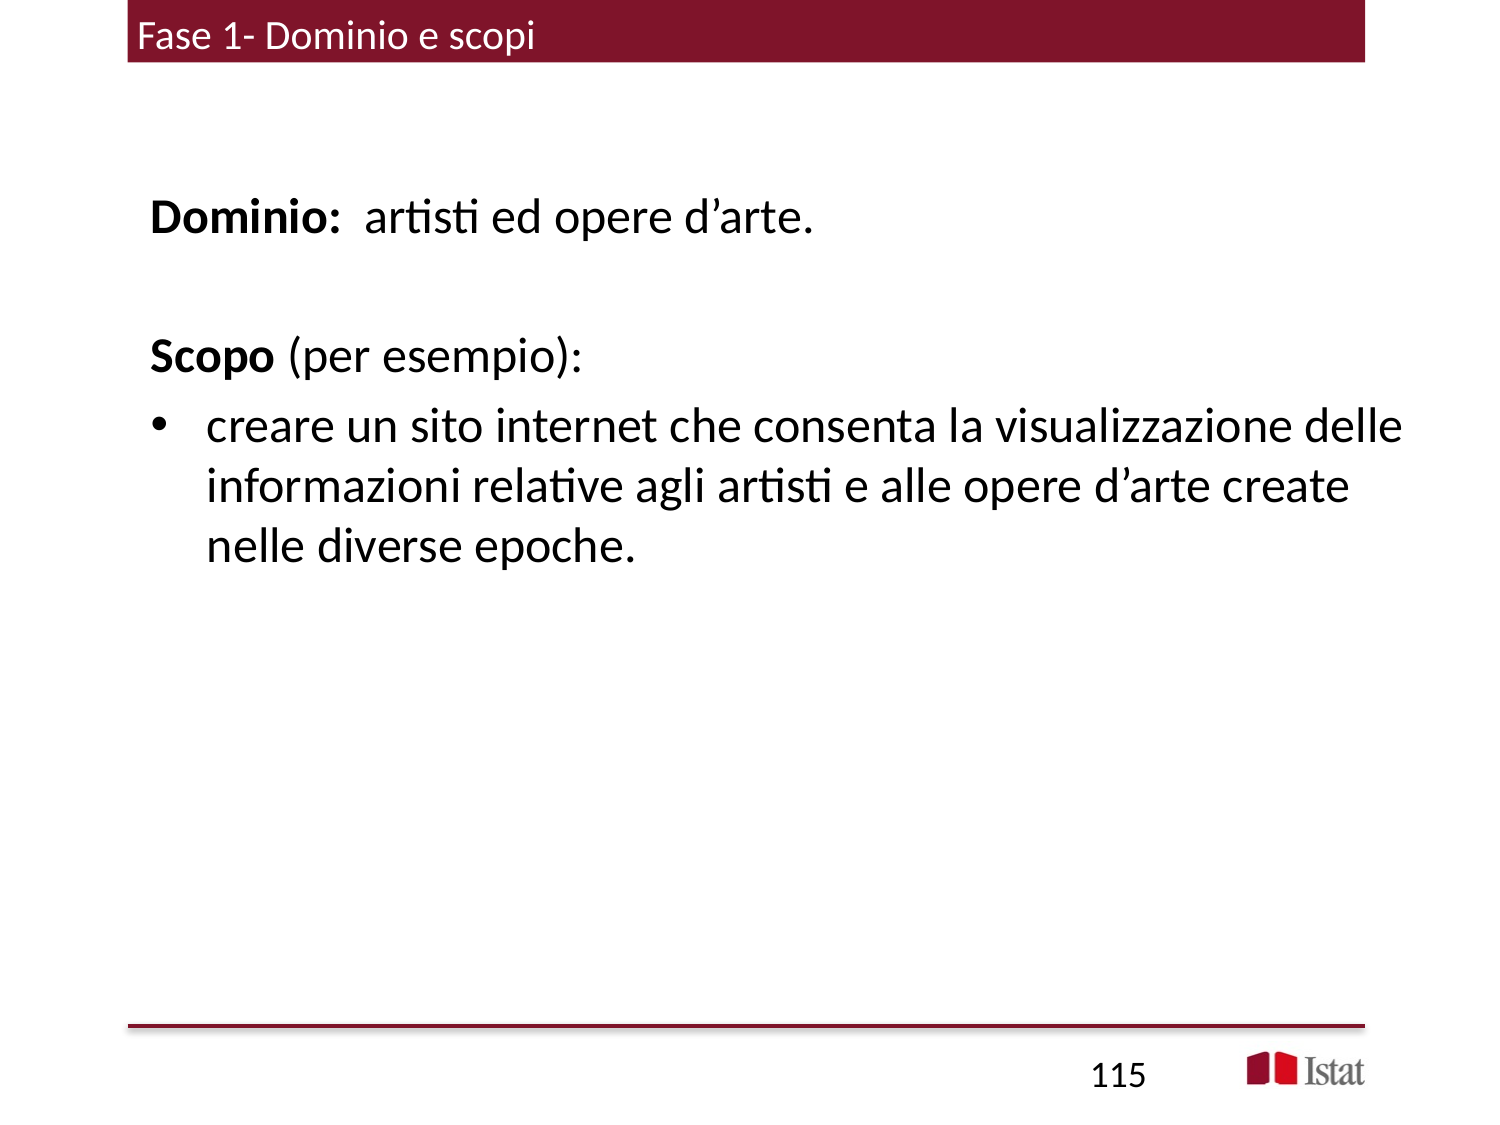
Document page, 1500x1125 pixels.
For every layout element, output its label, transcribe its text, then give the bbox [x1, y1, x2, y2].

slide_number 115 [1074, 1042, 1425, 1103]
title Fase 1- Dominio e scopi [122, 0, 922, 61]
list Dominio: artisti ed opere d’arte. Scopo (per esempio): creare un sito internet che consenta la visualizzazione delle informazioni relative agli artisti e alle opere d’arte create nelle diverse epoche. [135, 175, 1425, 1005]
